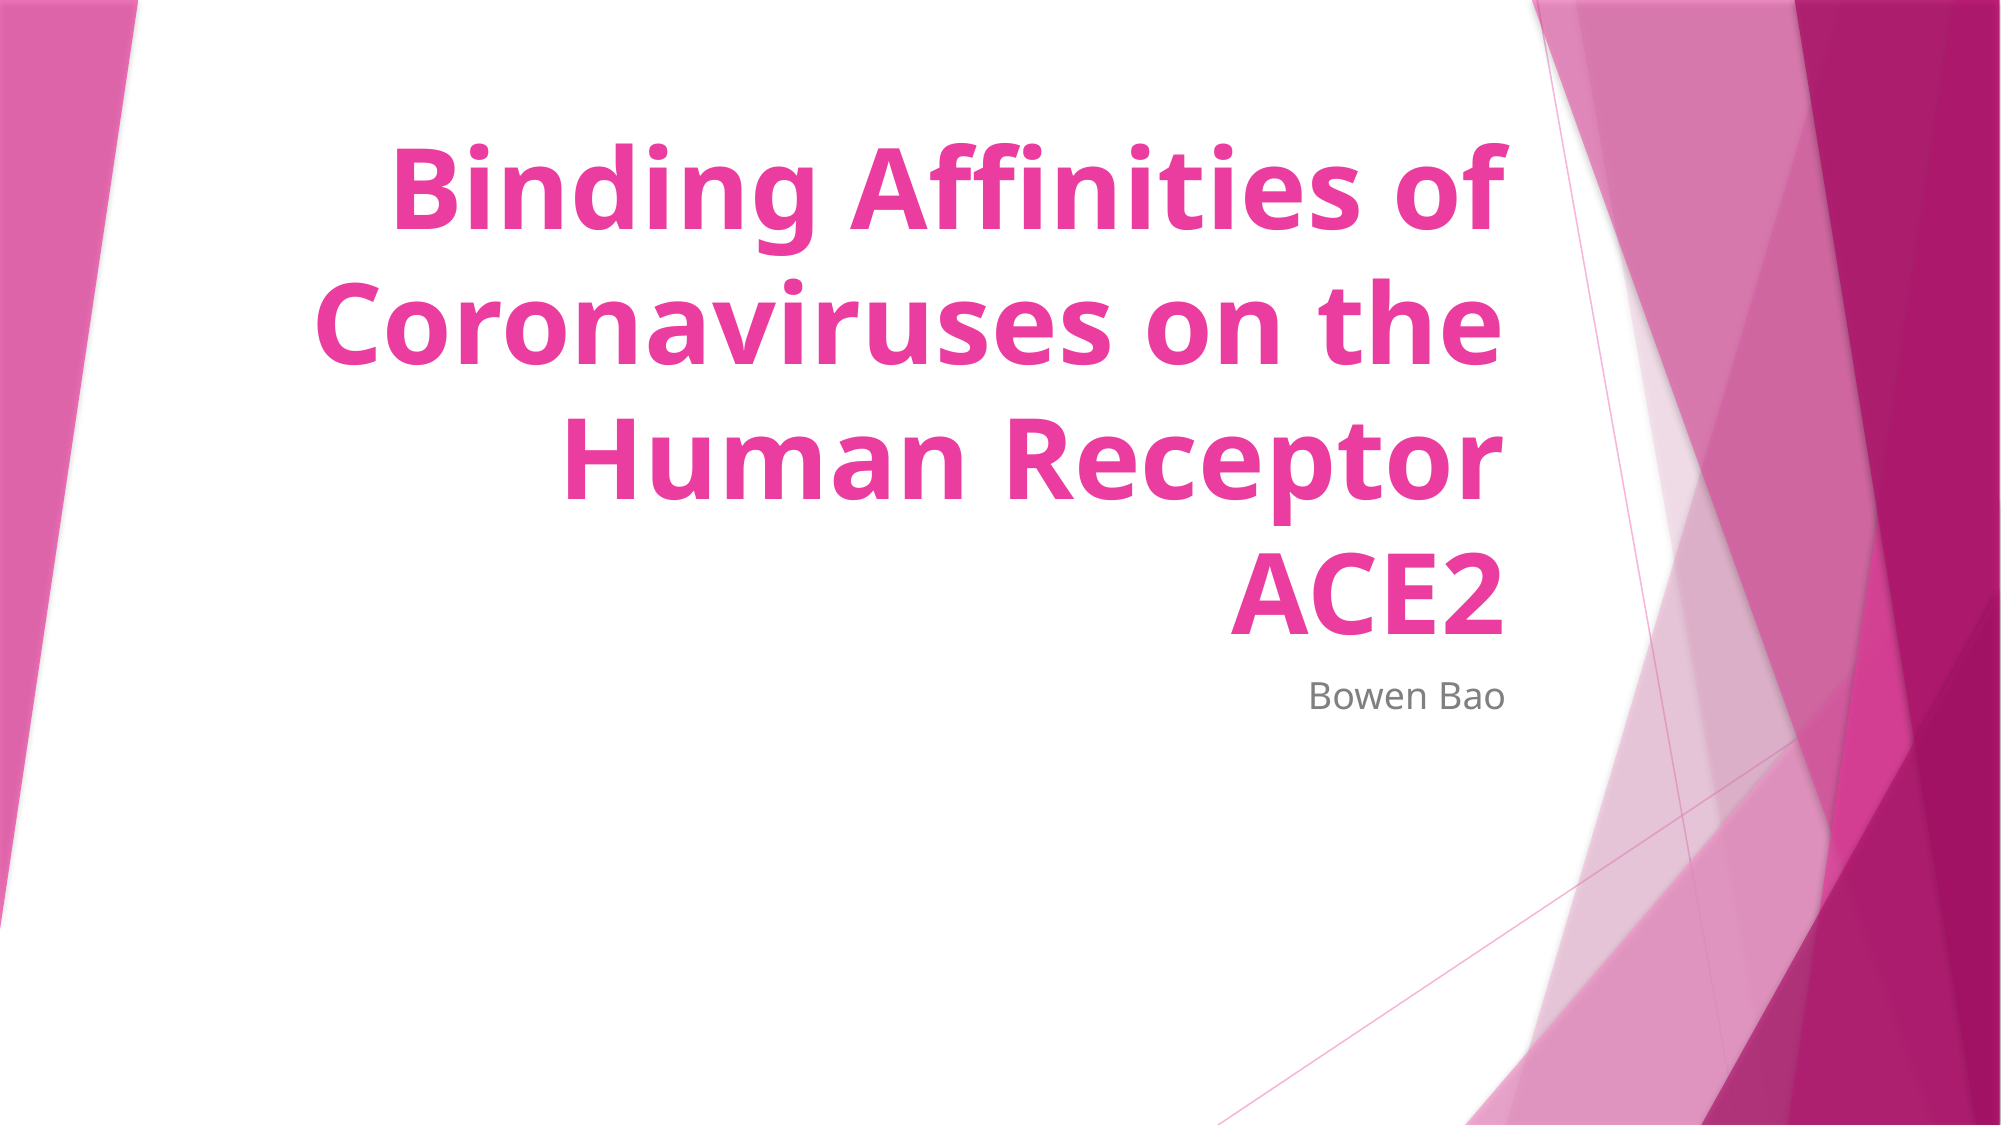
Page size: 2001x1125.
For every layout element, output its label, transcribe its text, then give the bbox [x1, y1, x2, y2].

subtitle Bowen Bao [247, 664, 1522, 845]
title Binding Affinities of Coronaviruses on the Human Receptor ACE2 [247, 394, 1522, 664]
